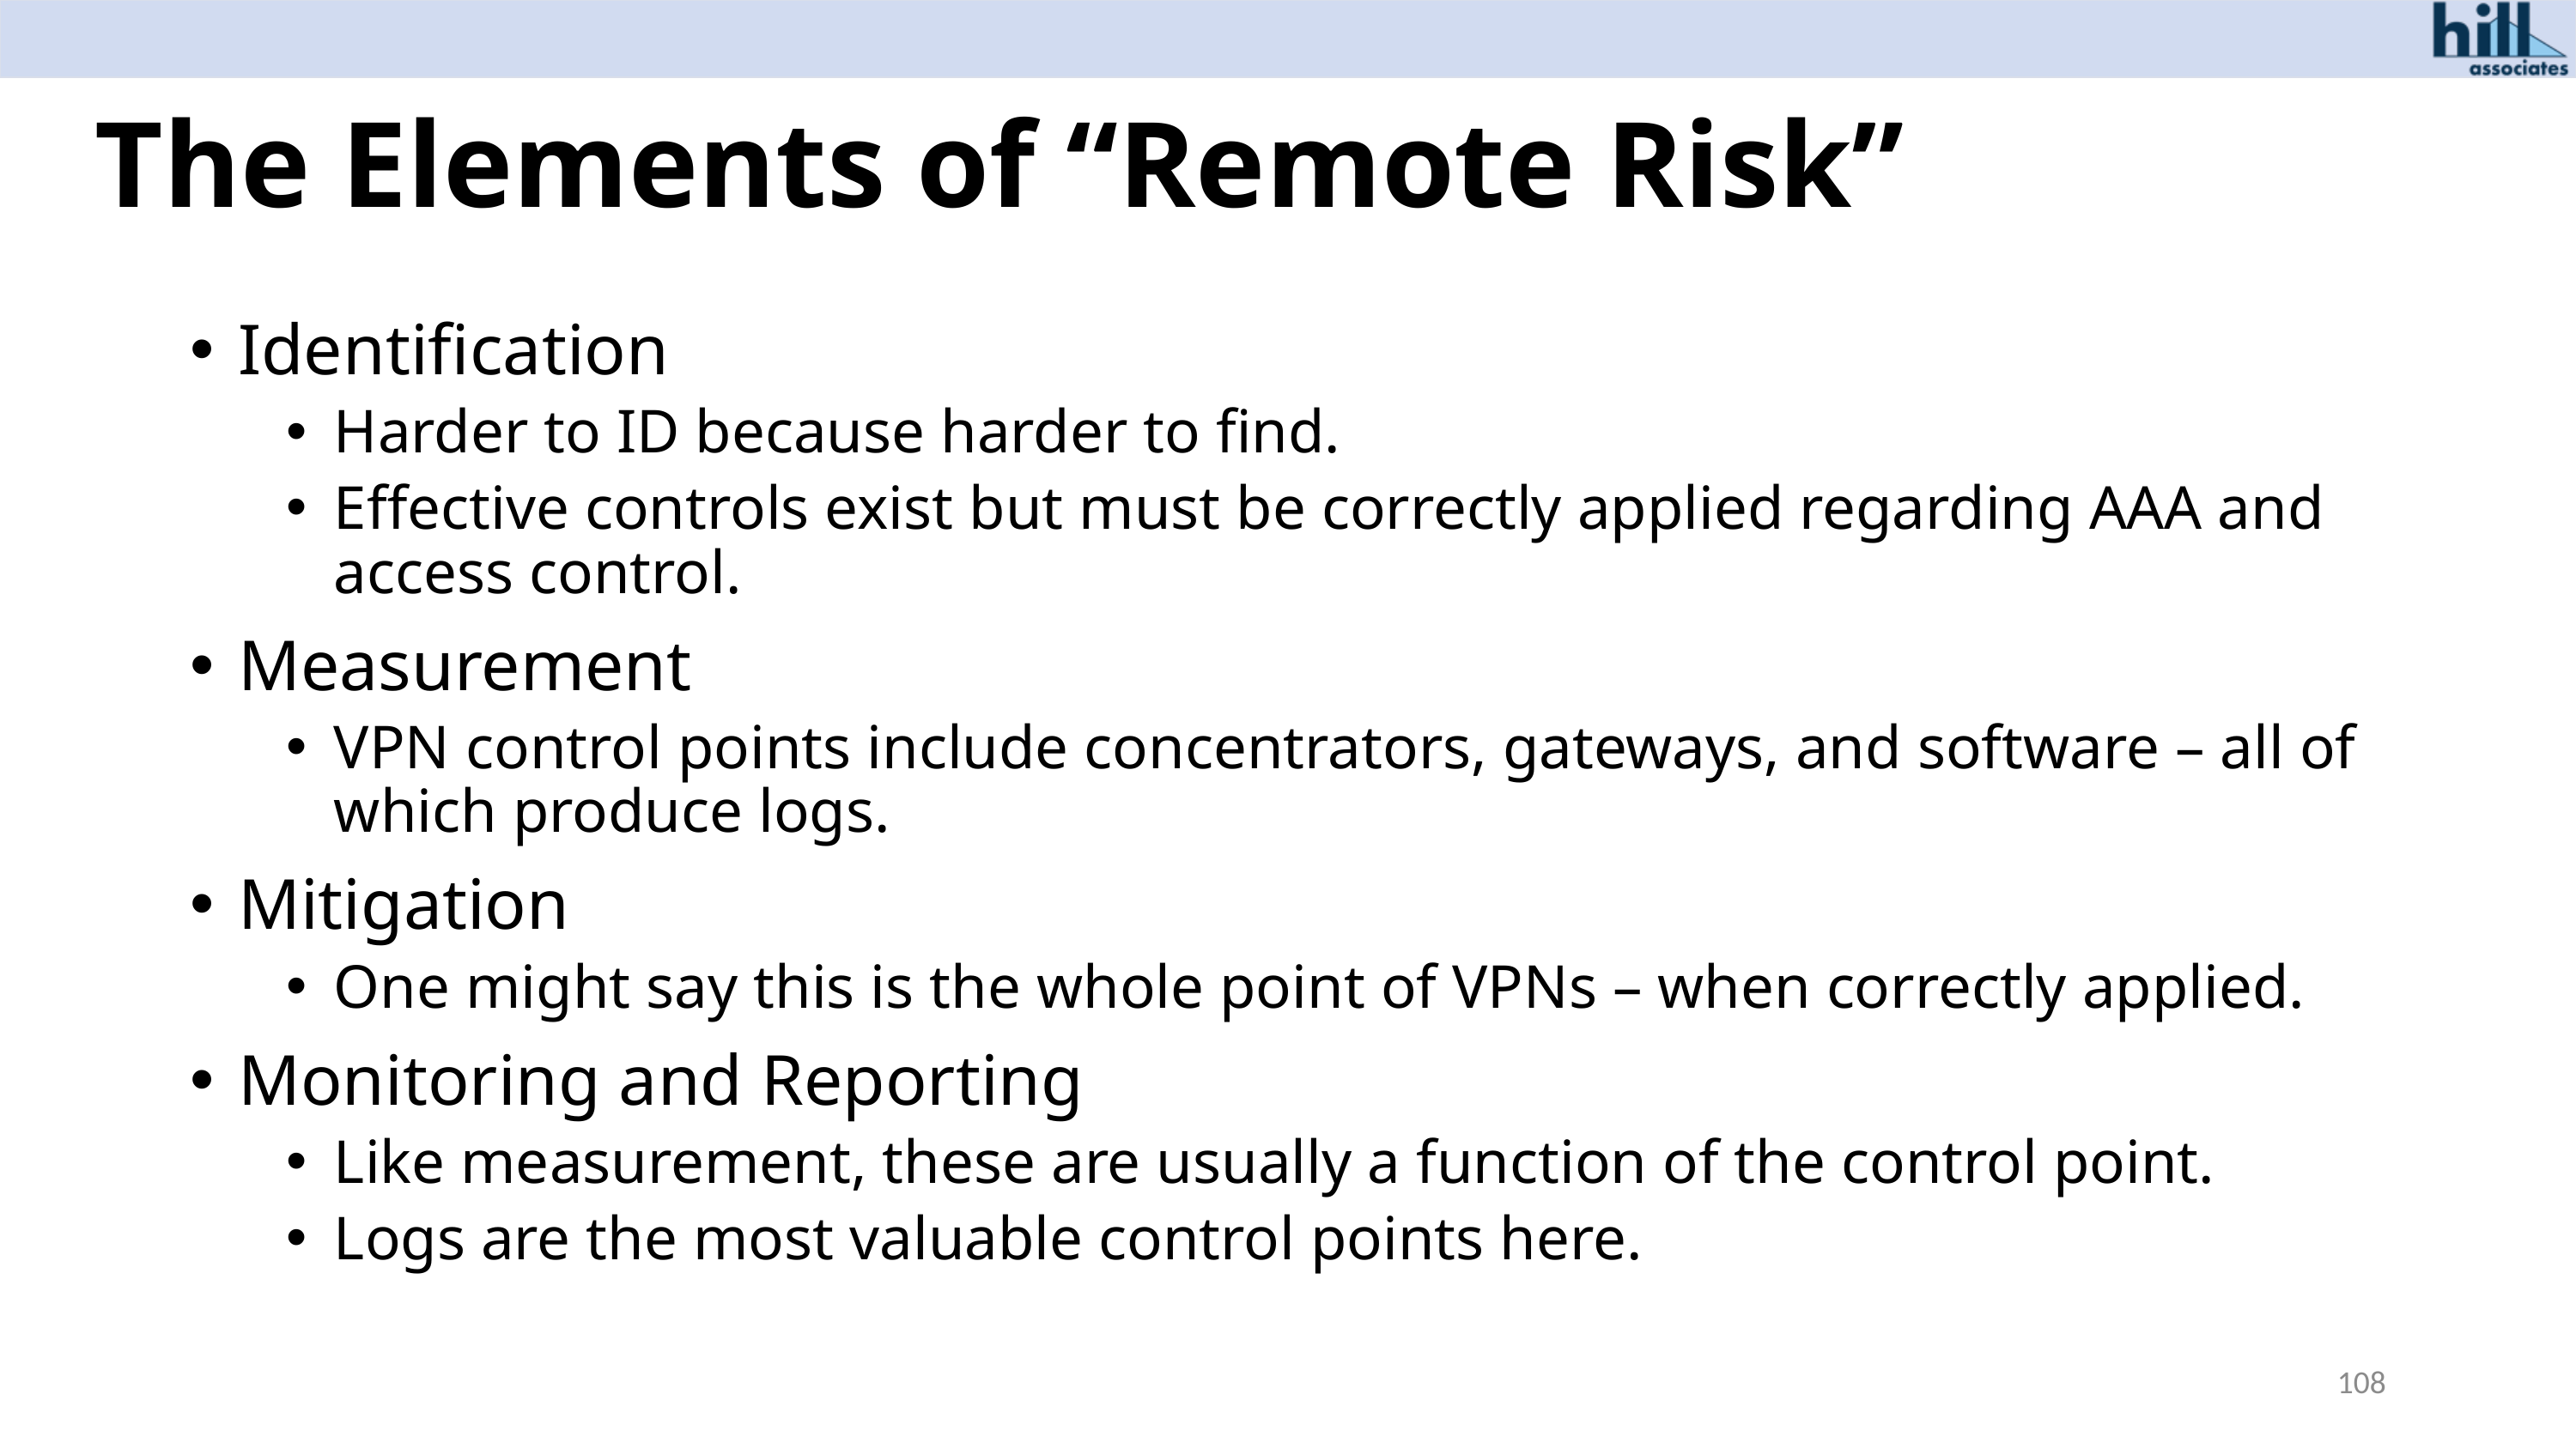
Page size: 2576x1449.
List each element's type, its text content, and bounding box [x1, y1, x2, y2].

slide_number 108 [1819, 1343, 2399, 1420]
picture [2432, 0, 2576, 80]
list Identification Harder to ID because harder to find. Effective controls exist but must be correctly applied regarding AAA and access control. Measurement VPN control points include concentrators, gateways, and software – all of which produce logs. Mitigation One might say this is the whole point of VPNs – when correctly applied. Monitoring and Reporting Like measurement, these are usually a function of the control point. Logs are the most valuable control points here. [177, 308, 2399, 1290]
title The Elements of “Remote Risk” [82, 28, 2305, 309]
